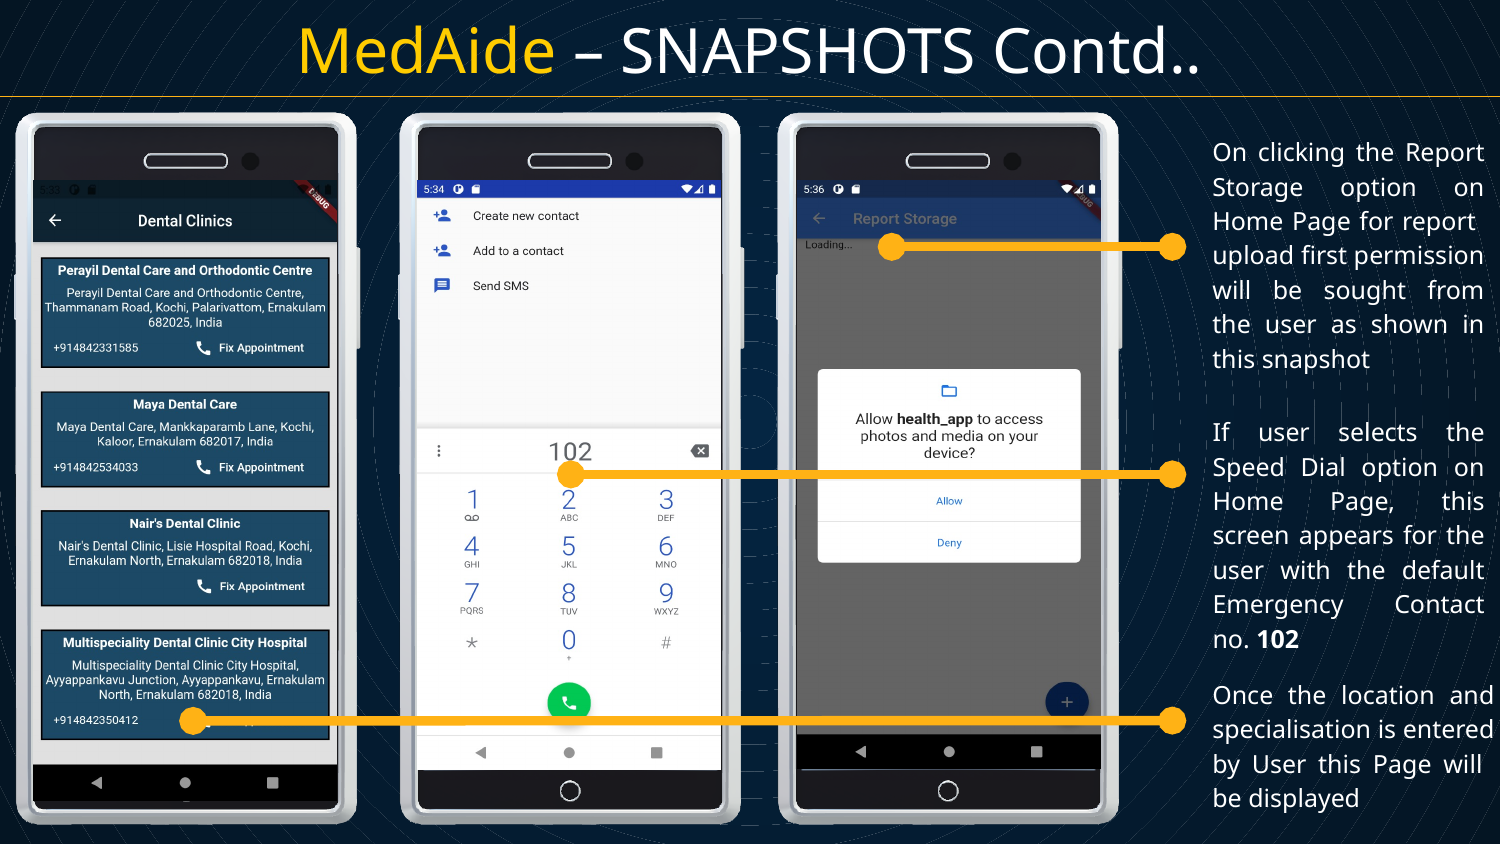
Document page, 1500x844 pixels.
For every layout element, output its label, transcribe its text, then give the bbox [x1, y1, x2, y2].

subtitle If user selects the Speed Dial option on Home Page, this screen appears for the user with the default Emergency Contact no. 102 [1278, 397, 1500, 651]
picture [0, 106, 1278, 830]
subtitle Once the location and specialisation is entered by User this Page will be displayed [1197, 660, 1500, 844]
text_box [385, 730, 412, 738]
text_box MedAide – SNAPSHOTS Contd.. [51, 1, 1449, 95]
text_box [385, 186, 412, 716]
subtitle On clicking the Report Storage option on Home Page for report upload first permission will be sought from the user as shown in this snapshot [1278, 117, 1500, 377]
